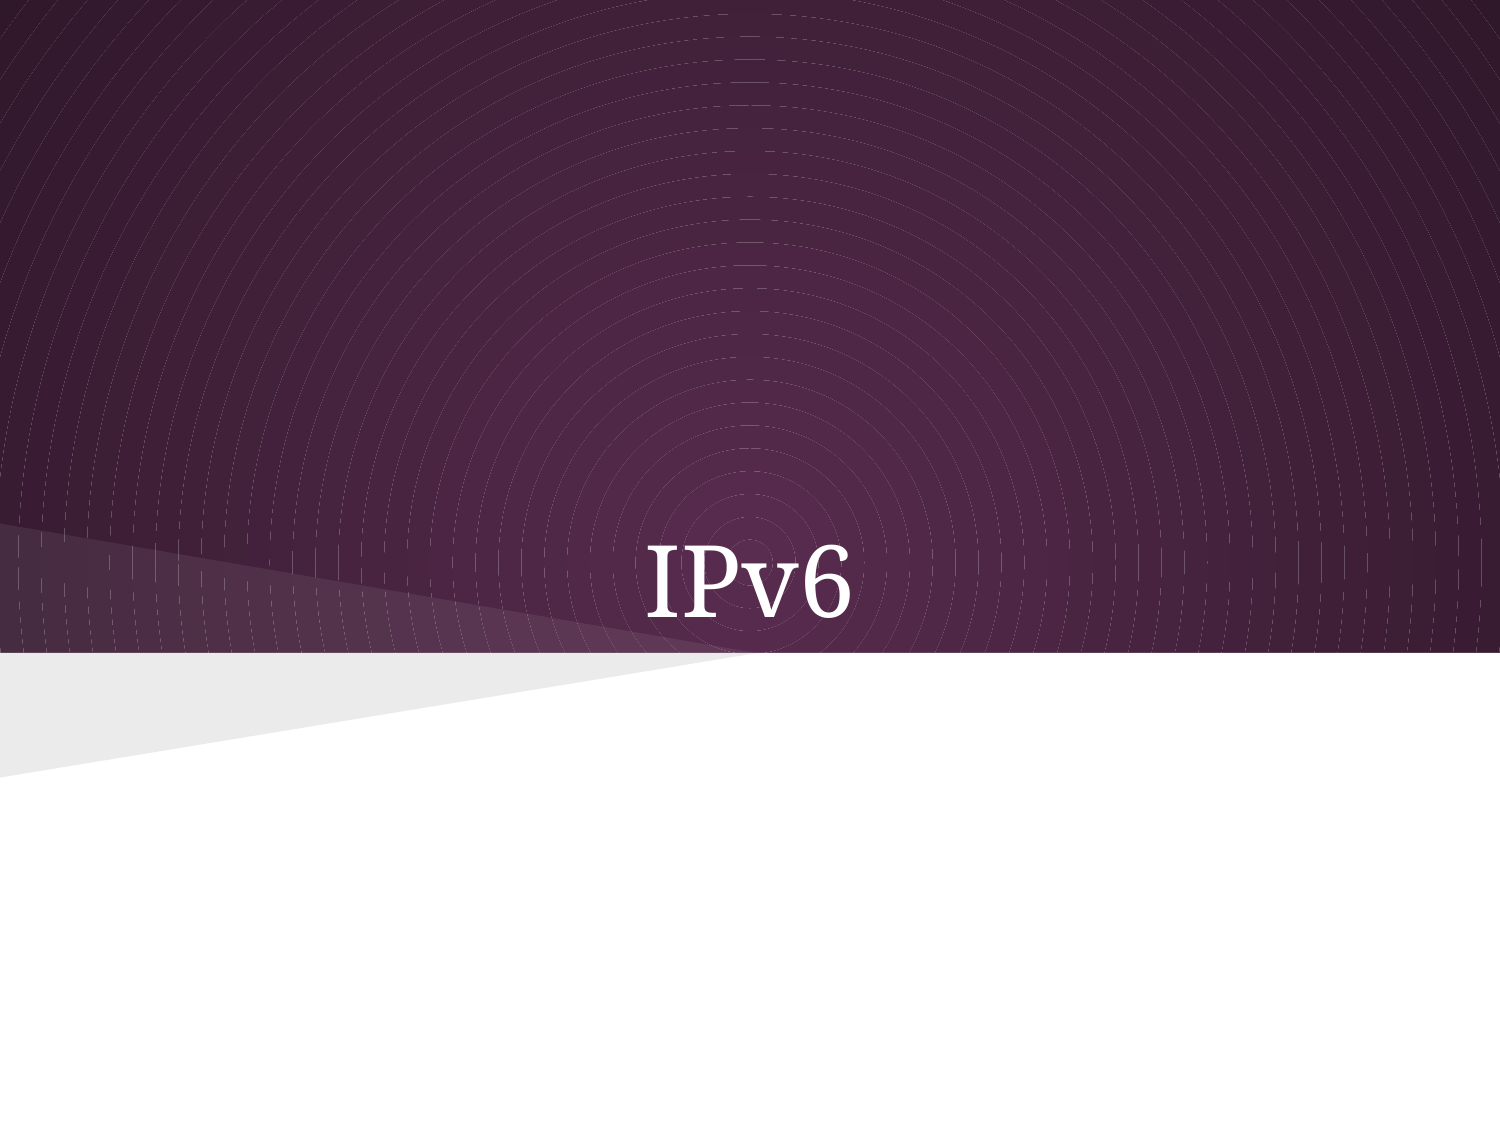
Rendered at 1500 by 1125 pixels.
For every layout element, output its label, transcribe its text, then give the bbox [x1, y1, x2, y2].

title IPv6 [112, 382, 1388, 653]
